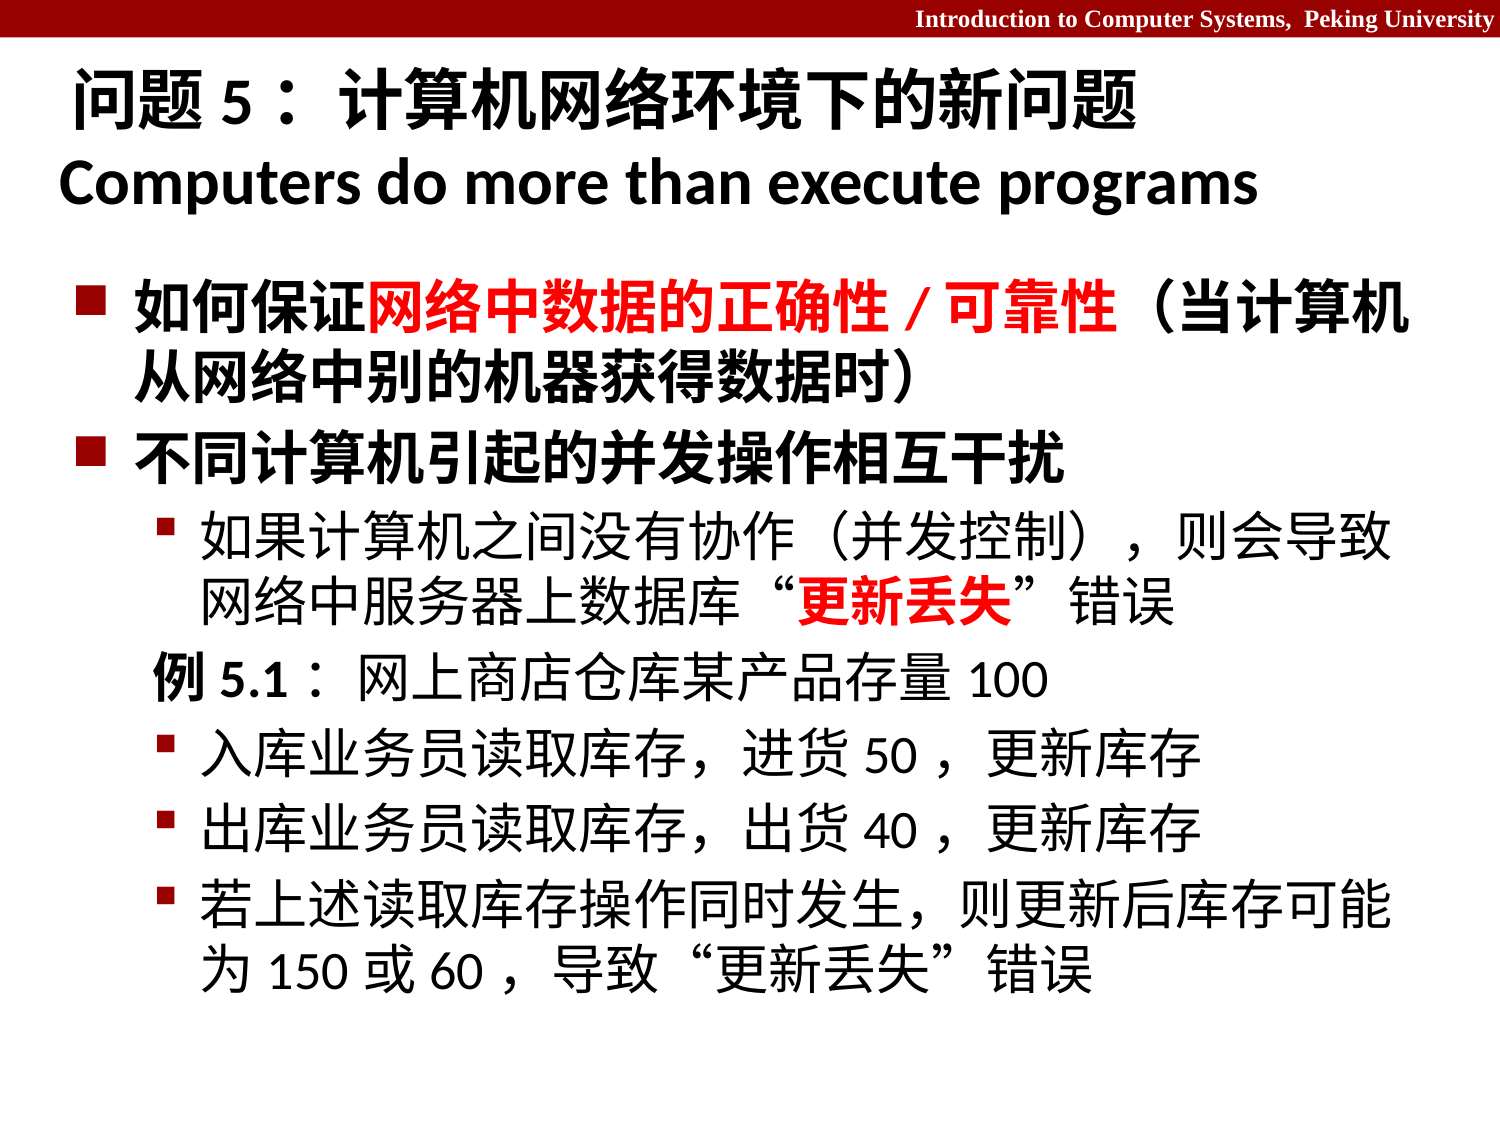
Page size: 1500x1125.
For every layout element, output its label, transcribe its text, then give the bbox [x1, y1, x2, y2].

title 问题5：计算机网络环境下的新问题 Computers do more than execute programs [24, 41, 1463, 234]
list 如何保证网络中数据的正确性/可靠性（当计算机从网络中别的机器获得数据时） 不同计算机引起的并发操作相互干扰 如果计算机之间没有协作（并发控制），则会导致网络中服务器上数据库“更新丢失”错误 例5.1：网上商店仓库某产品存量100 入库业务员读取库存，进货50，更新库存 出库业务员读取库存，出货40，更新库存 若上述读取库存操作同时发生，则更新后库存可能为150或60，导致“更新丢失”错误 [62, 262, 1438, 1026]
